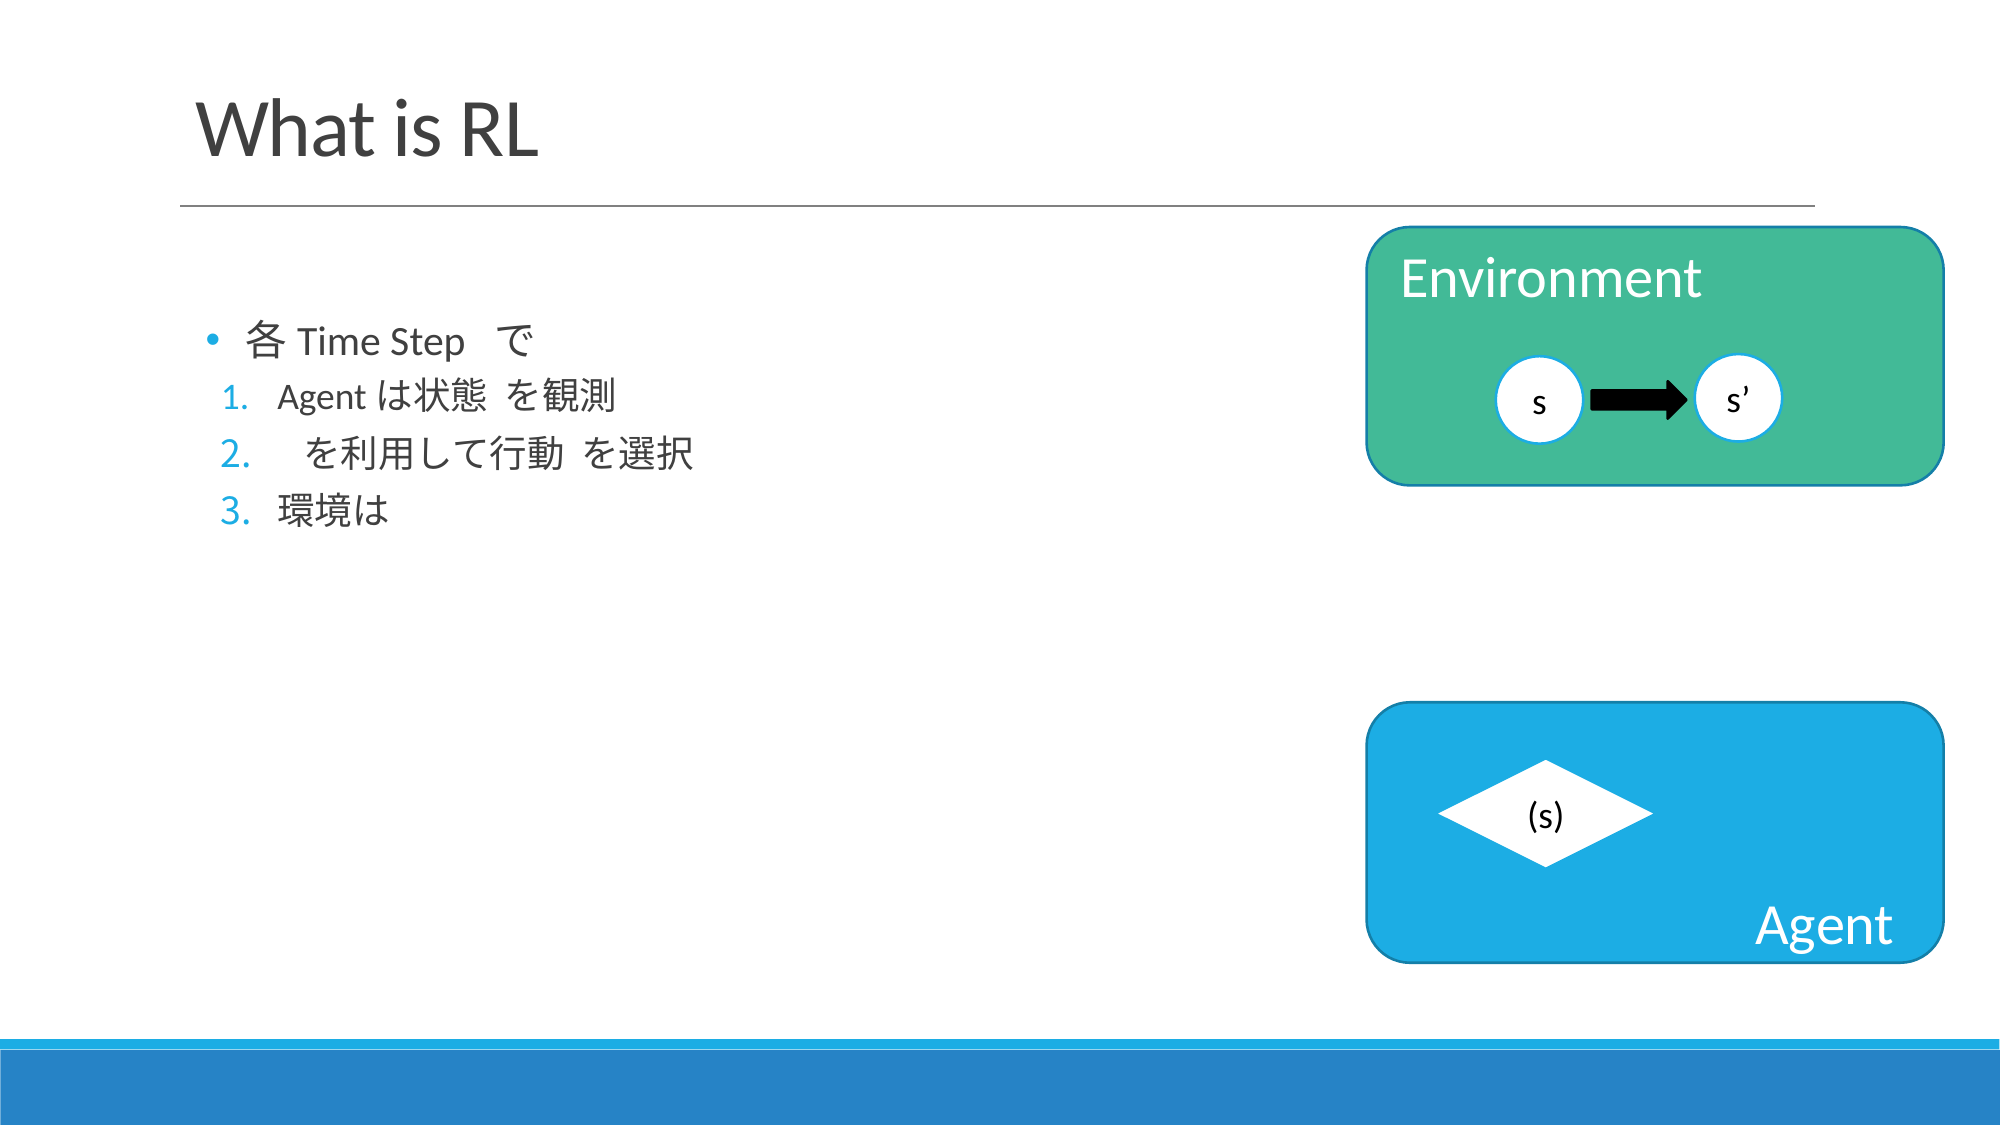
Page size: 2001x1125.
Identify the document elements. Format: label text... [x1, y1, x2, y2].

text_box Environment [1385, 231, 1719, 317]
text_box s [1494, 354, 1585, 445]
text_box [1365, 700, 1945, 965]
text_box [1590, 379, 1688, 420]
text_box Agent [1740, 879, 1910, 964]
text_box s’ [1693, 352, 1784, 443]
text_box [1365, 225, 1945, 487]
title What is RL [180, 44, 1830, 181]
